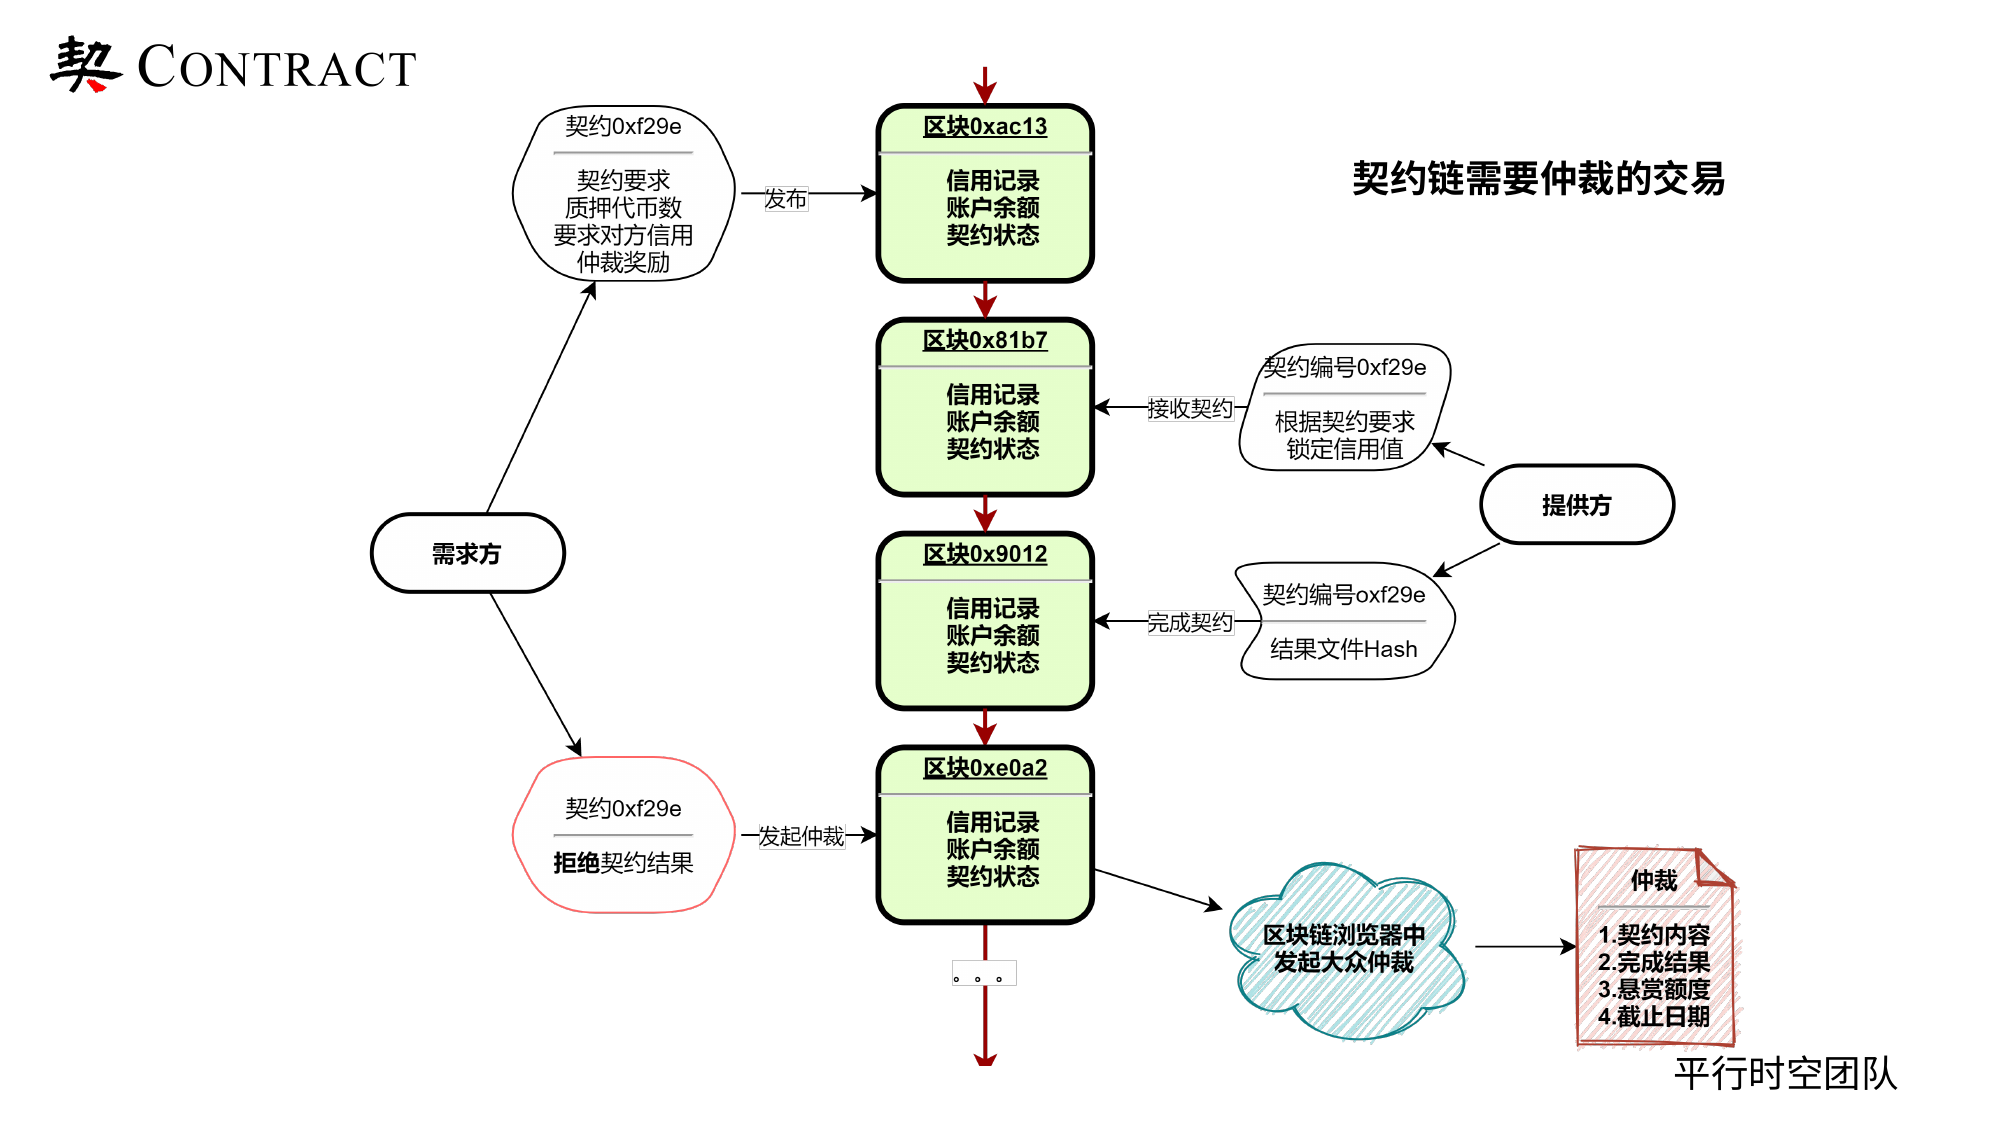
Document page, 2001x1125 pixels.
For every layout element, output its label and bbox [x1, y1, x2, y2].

picture [37, 0, 1835, 1066]
